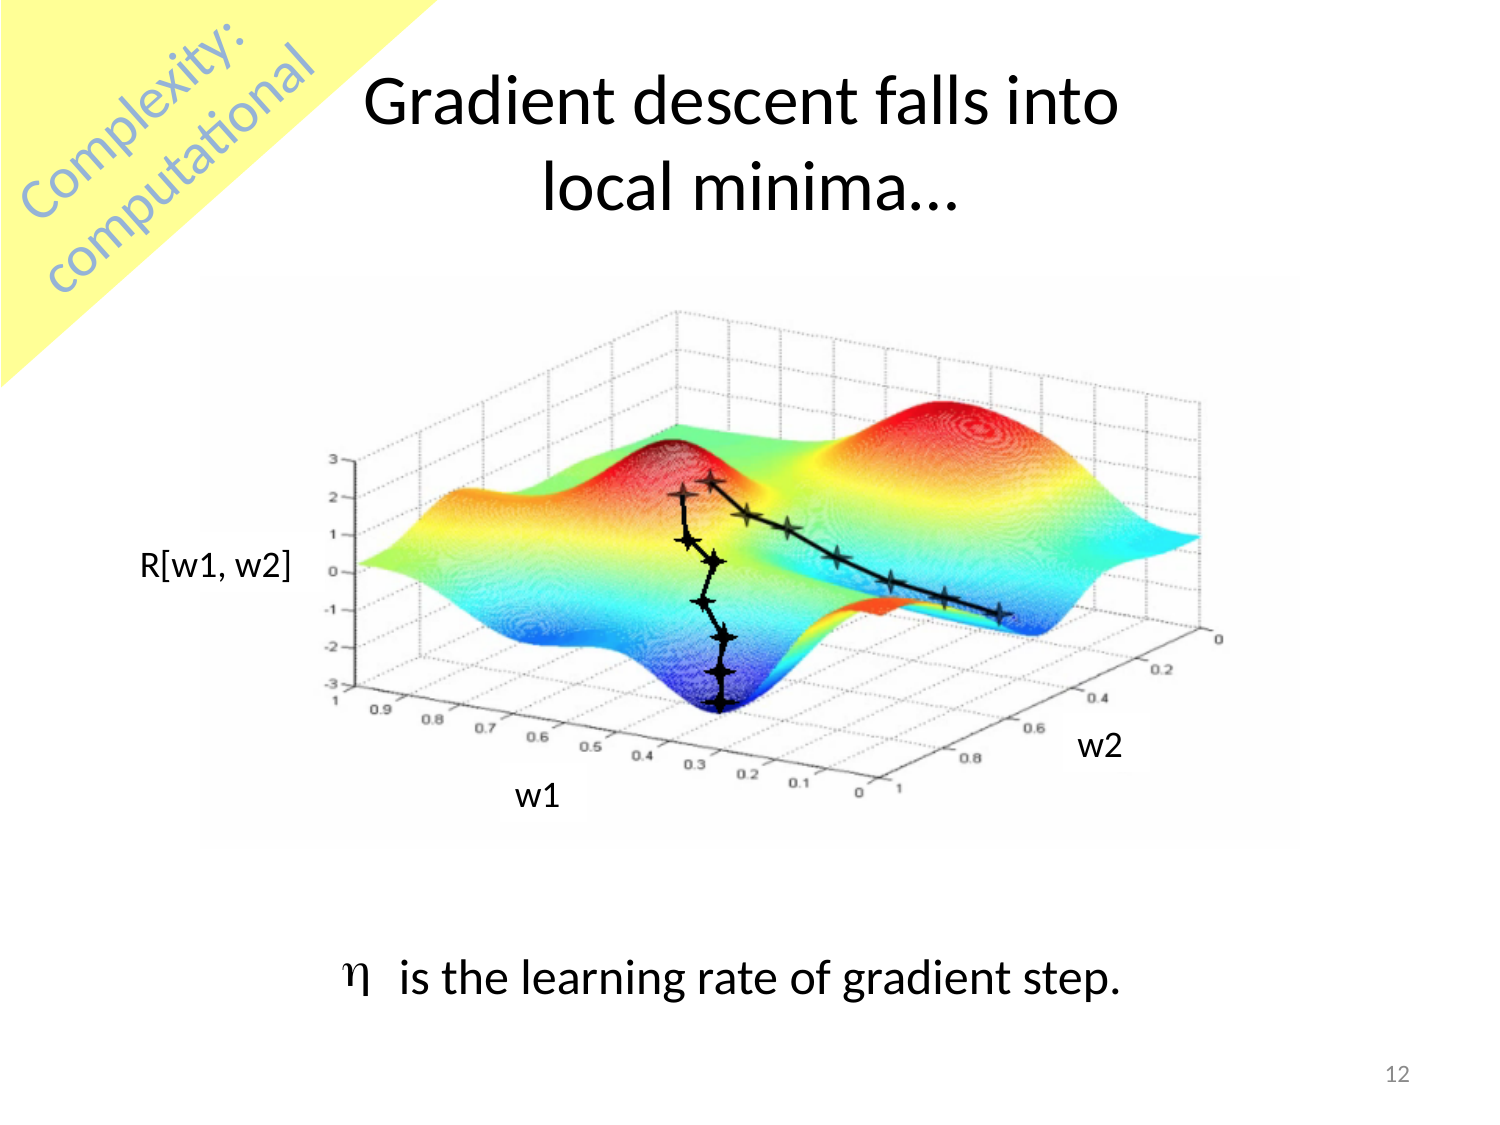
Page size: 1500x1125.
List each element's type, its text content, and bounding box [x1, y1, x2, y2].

slide_number 12 [1074, 1042, 1425, 1103]
picture [200, 276, 1300, 849]
title Gradient descent falls into local minima… [180, 45, 1425, 233]
text_box R[w1, w2] [125, 532, 195, 592]
text_box [0, 0, 440, 390]
text_box Complexity: computational [0, 0, 343, 323]
text_box is the learning rate of gradient step. [327, 937, 1137, 1013]
